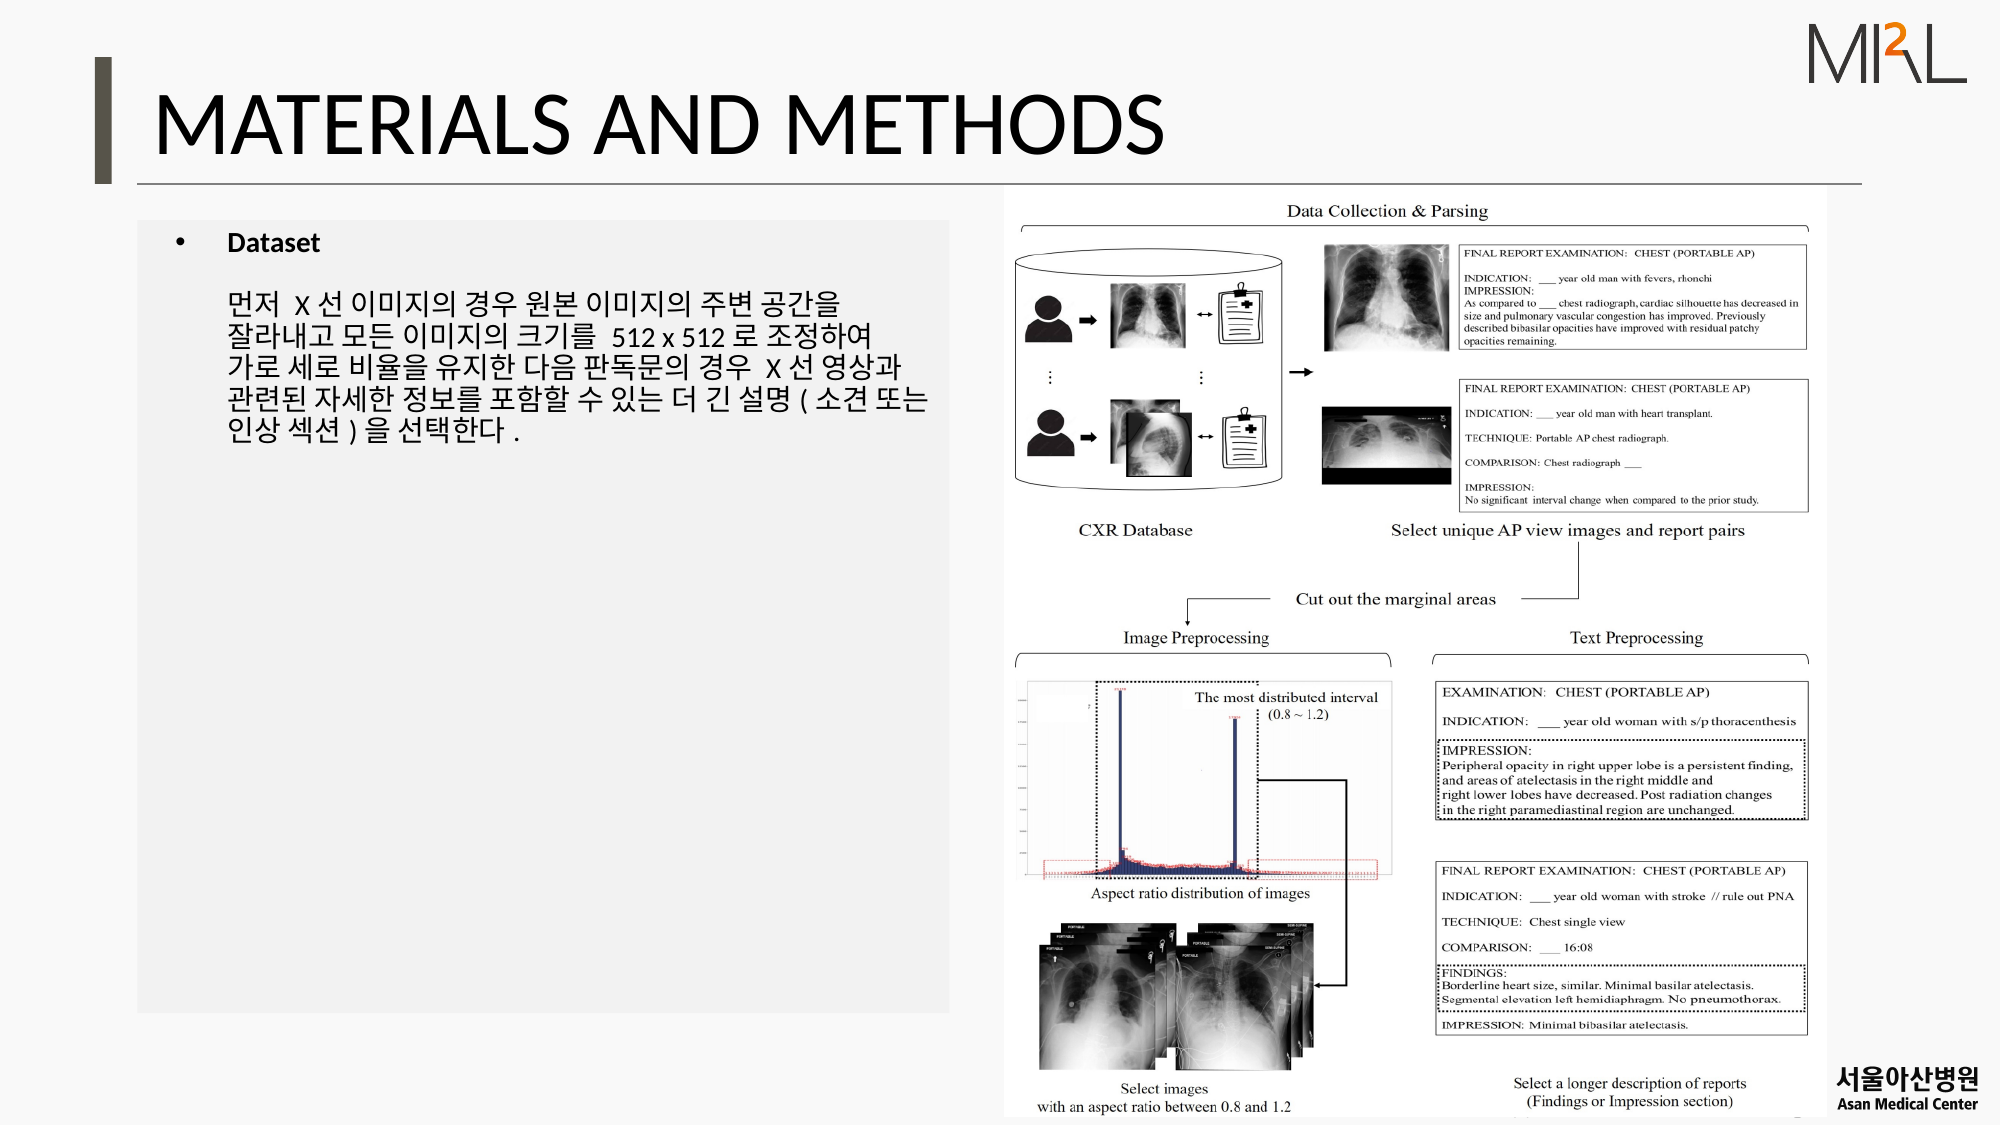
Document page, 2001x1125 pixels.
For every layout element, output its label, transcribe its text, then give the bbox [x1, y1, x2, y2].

list Dataset 먼저 X선 이미지의 경우 원본 이미지의 주변 공간을 잘라내고 모든 이미지의 크기를 512 x 512로 조정하여 가로 세로 비율을 유지한 다음 판독문의 경우 X선 영상과 관련된 자세한 정보를 포함할 수 있는 더 긴 설명(소견 또는 인상 섹션)을 선택한다. [137, 220, 950, 1014]
picture [1863, 22, 1967, 83]
title MATERIALS AND METHODS [137, 0, 1863, 218]
picture [1004, 185, 1987, 1119]
